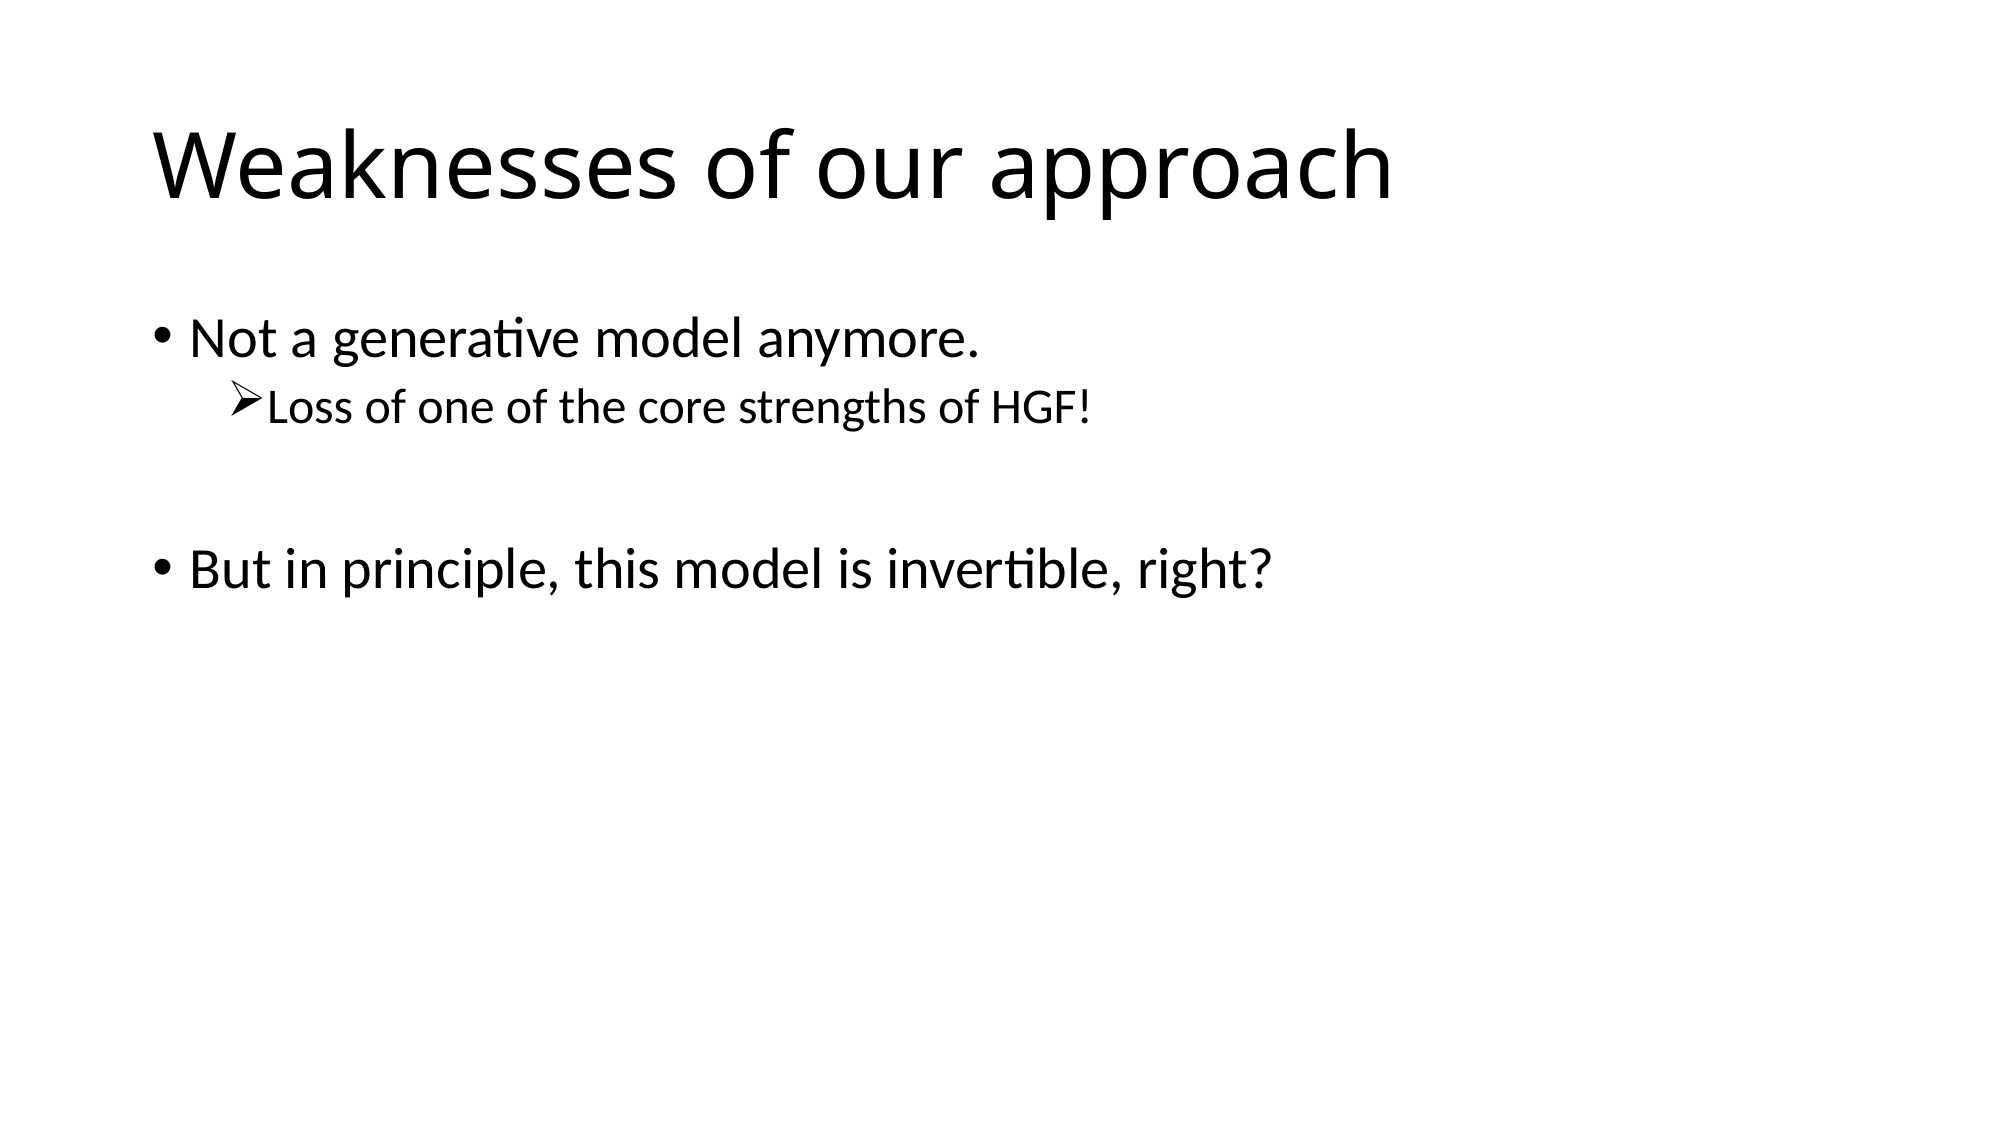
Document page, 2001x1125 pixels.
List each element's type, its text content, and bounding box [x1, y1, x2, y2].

list Not a generative model anymore. Loss of one of the core strengths of HGF! But in principle, this model is invertible, right? [137, 299, 1863, 1014]
title Weaknesses of our approach [137, 59, 1863, 278]
